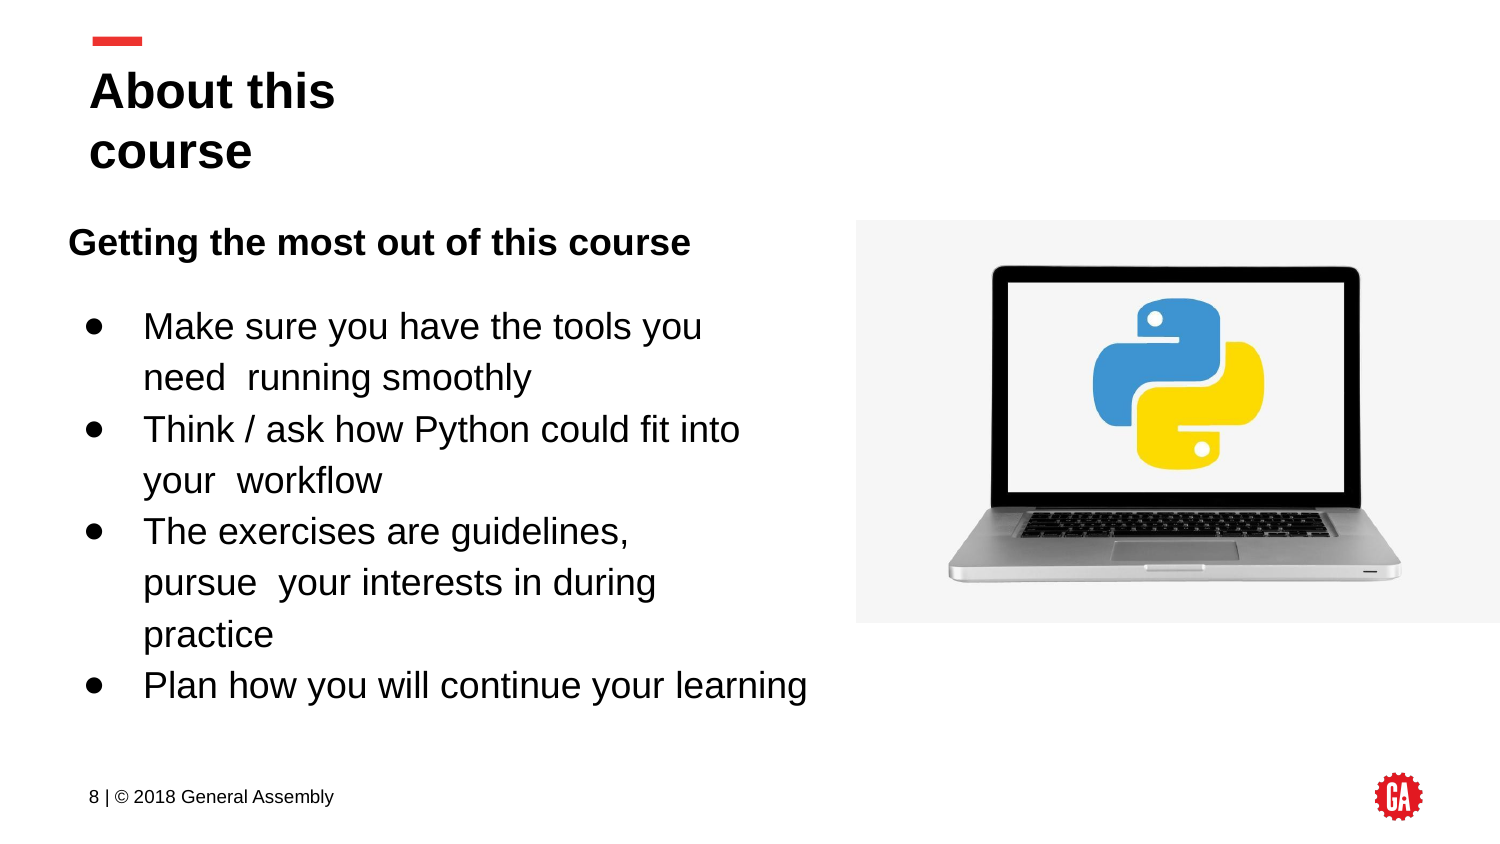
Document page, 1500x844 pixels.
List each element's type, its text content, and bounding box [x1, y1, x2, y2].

picture [1374, 772, 1423, 821]
text_box ‹#› | © 2018 General Assembly [82, 784, 337, 831]
text_box [92, 36, 143, 46]
text_box Getting the most out of this course Make sure you have the tools you need running smoothly Think / ask how Python could ﬁt into your workﬂow The exercises are guidelines, pursue your interests in during practice Plan how you will continue your learning [66, 215, 820, 707]
title About this course [86, 55, 490, 199]
text_box [856, 220, 1500, 623]
